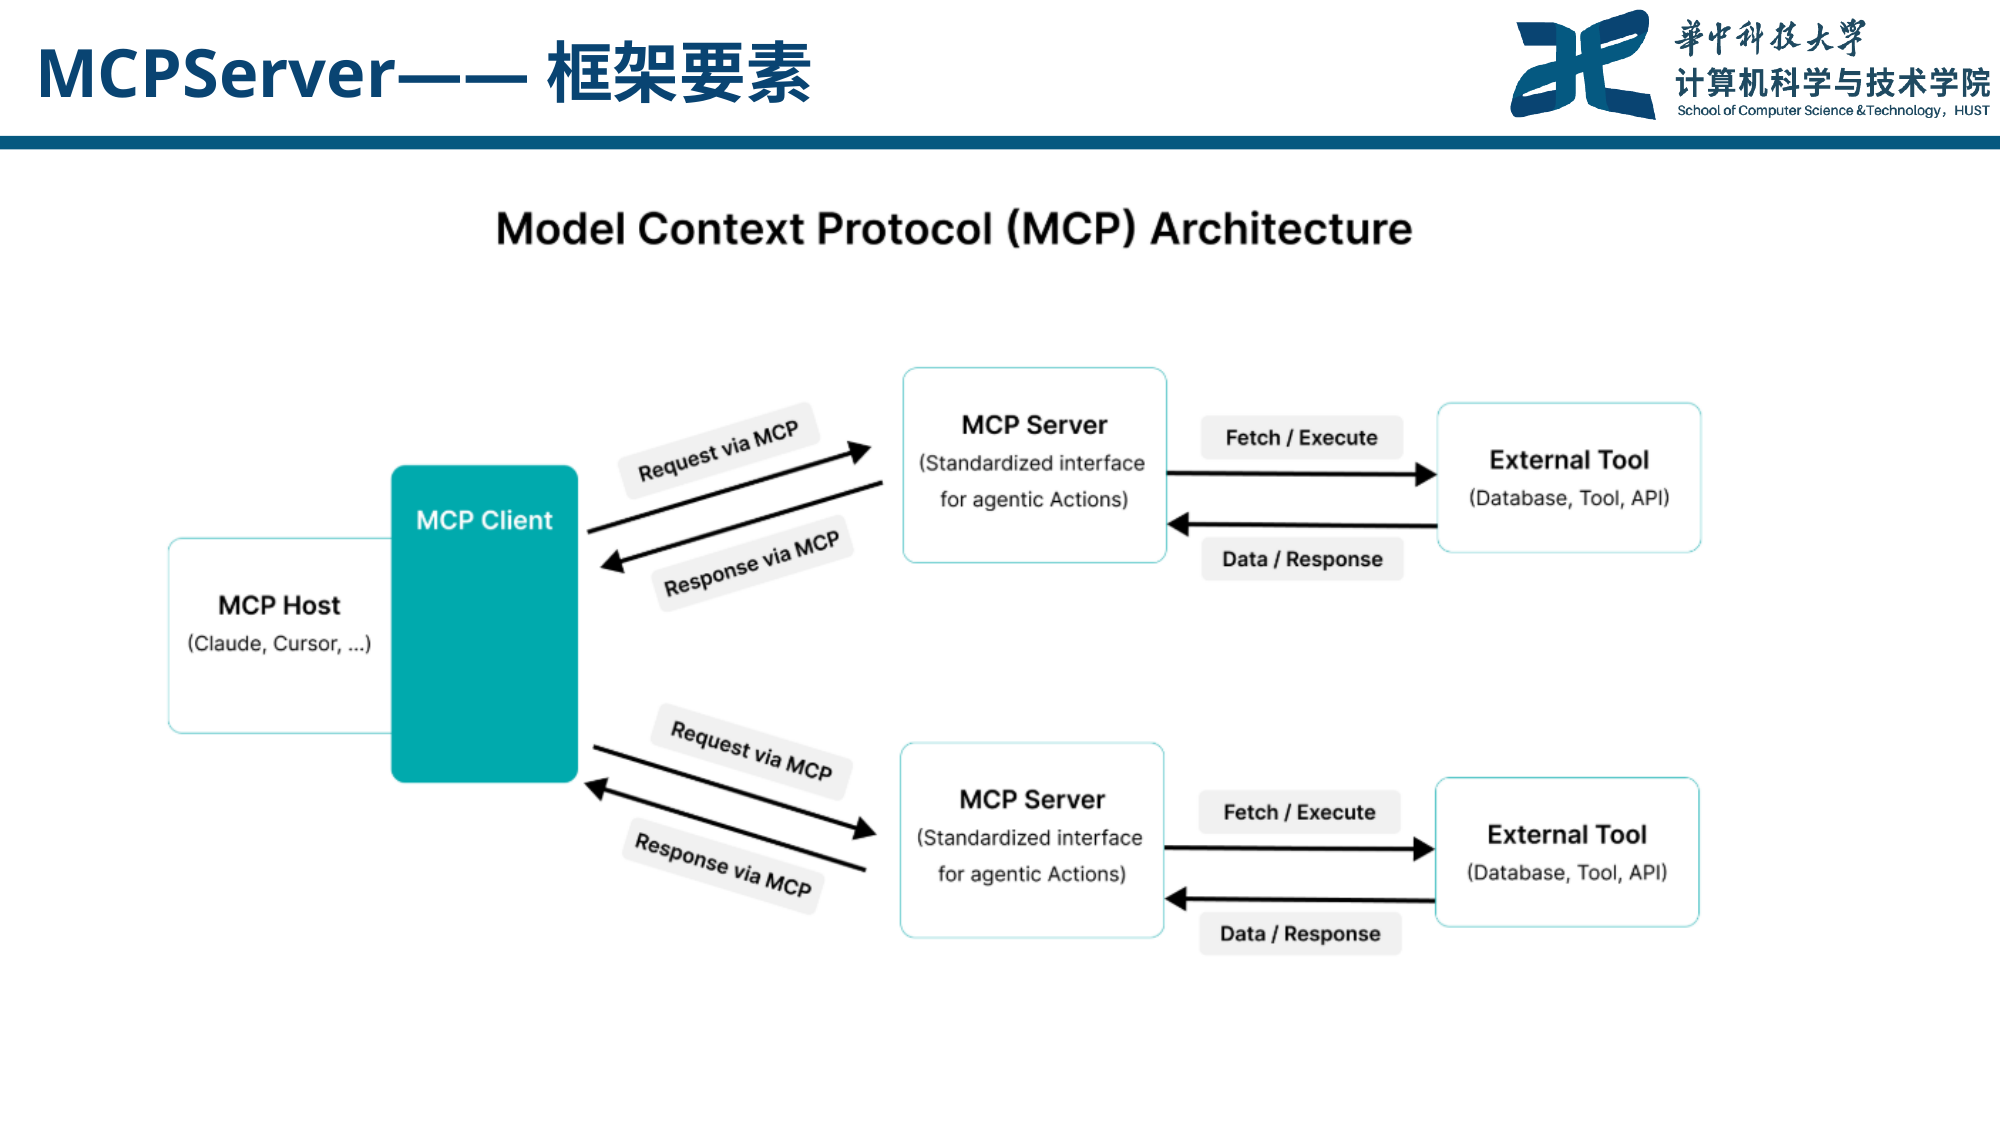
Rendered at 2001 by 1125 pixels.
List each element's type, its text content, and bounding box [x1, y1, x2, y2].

text_box MCPServer——框架要素 [20, 23, 1371, 119]
picture [137, 185, 1781, 992]
text_box [0, 135, 2000, 150]
picture [1510, 9, 1990, 120]
